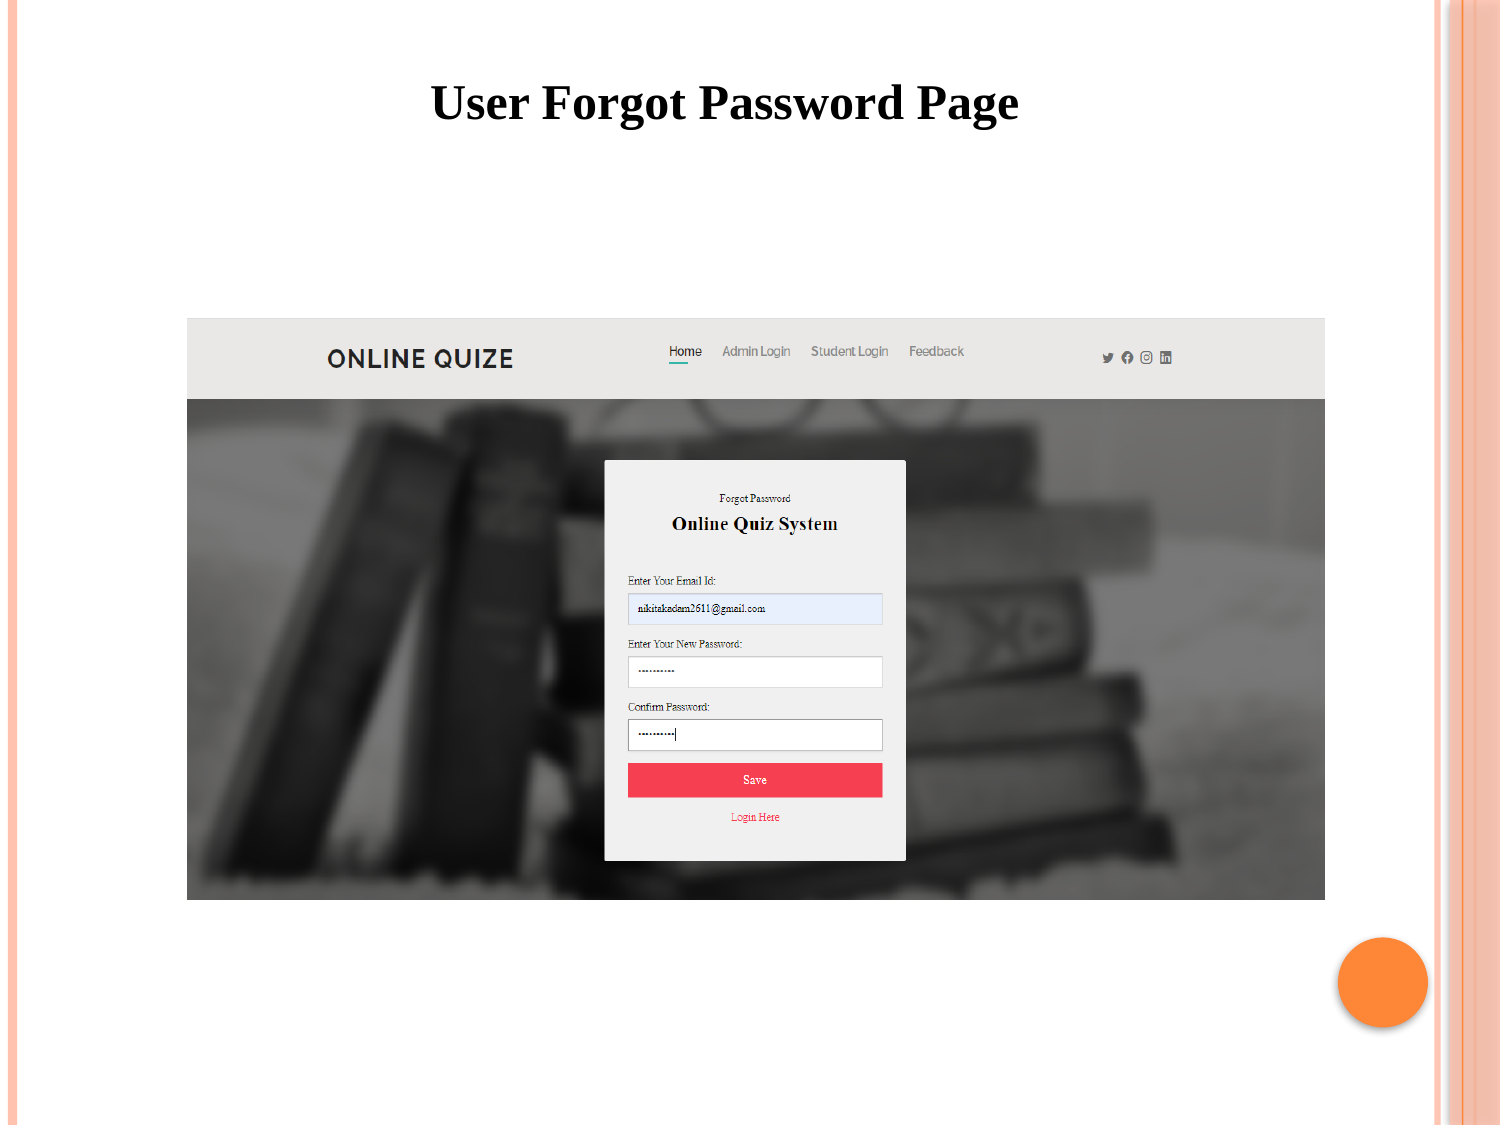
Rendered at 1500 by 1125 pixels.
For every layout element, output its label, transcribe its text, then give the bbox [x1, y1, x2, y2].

picture [186, 316, 1326, 901]
text_box User Forgot Password Page [415, 62, 1035, 138]
